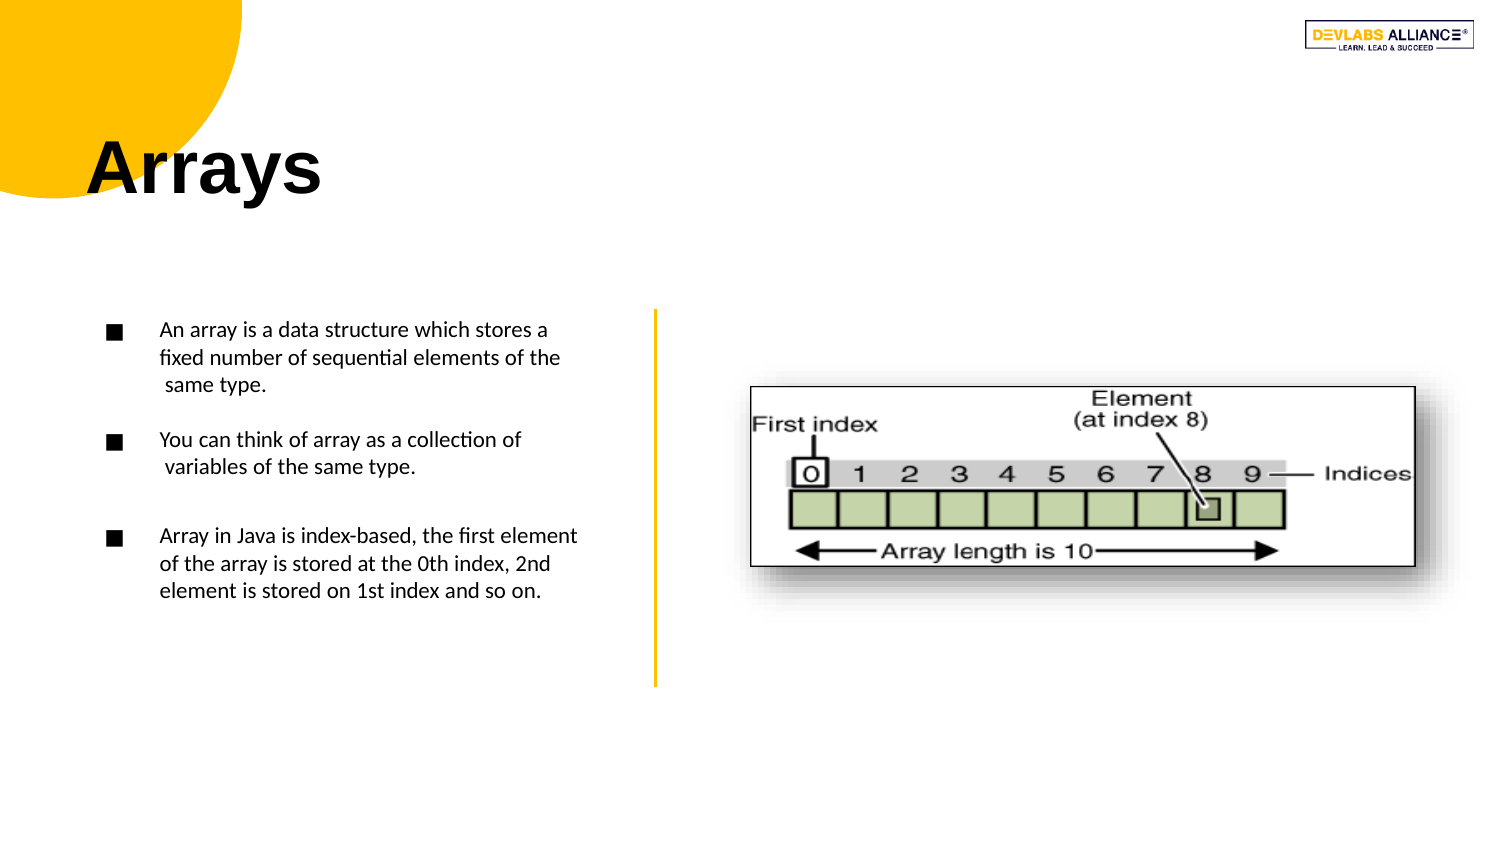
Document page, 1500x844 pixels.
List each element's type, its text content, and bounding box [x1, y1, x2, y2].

title Arrays [83, 116, 326, 260]
text_box [0, 0, 242, 199]
picture [1305, 20, 1474, 51]
picture [723, 359, 1472, 623]
text_box An array is a data structure which stores a fixed number of sequential elements of the same type. You can think of array as a collection of variables of the same type. Array in Java is index-based, the first element of the array is stored at the 0th index, 2nd element is stored on 1st index and so on. [101, 312, 585, 604]
